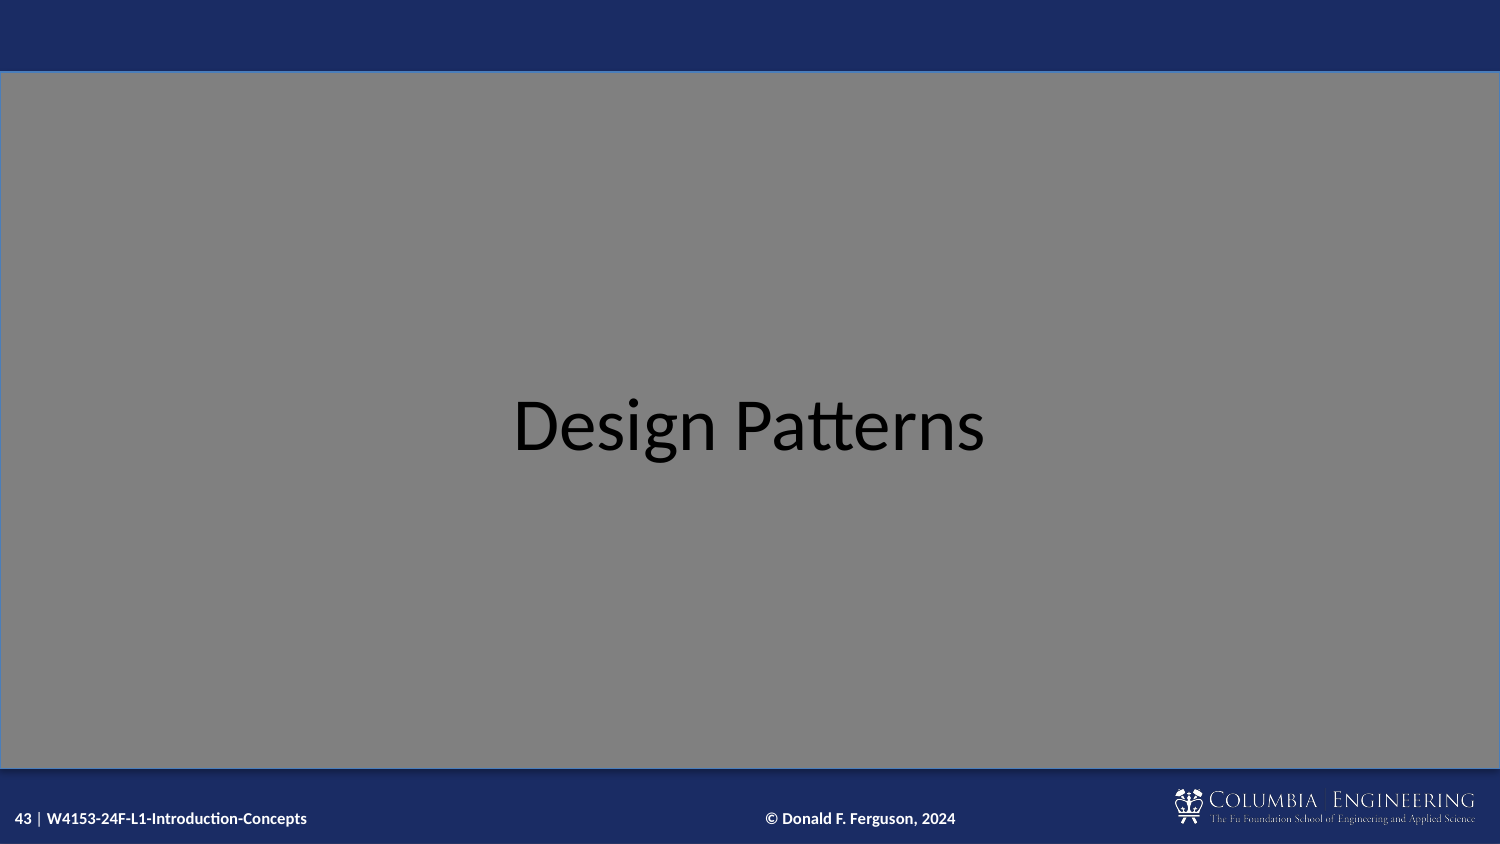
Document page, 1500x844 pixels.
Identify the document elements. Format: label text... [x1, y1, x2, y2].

text_box [1113, 776, 1500, 844]
text_box Design Patterns [0, 71, 1500, 769]
picture [1174, 787, 1475, 825]
text_box 43 | W4153-24F-L1-Introduction-Concepts © Donald F. Ferguson, 2024 [0, 777, 1113, 844]
